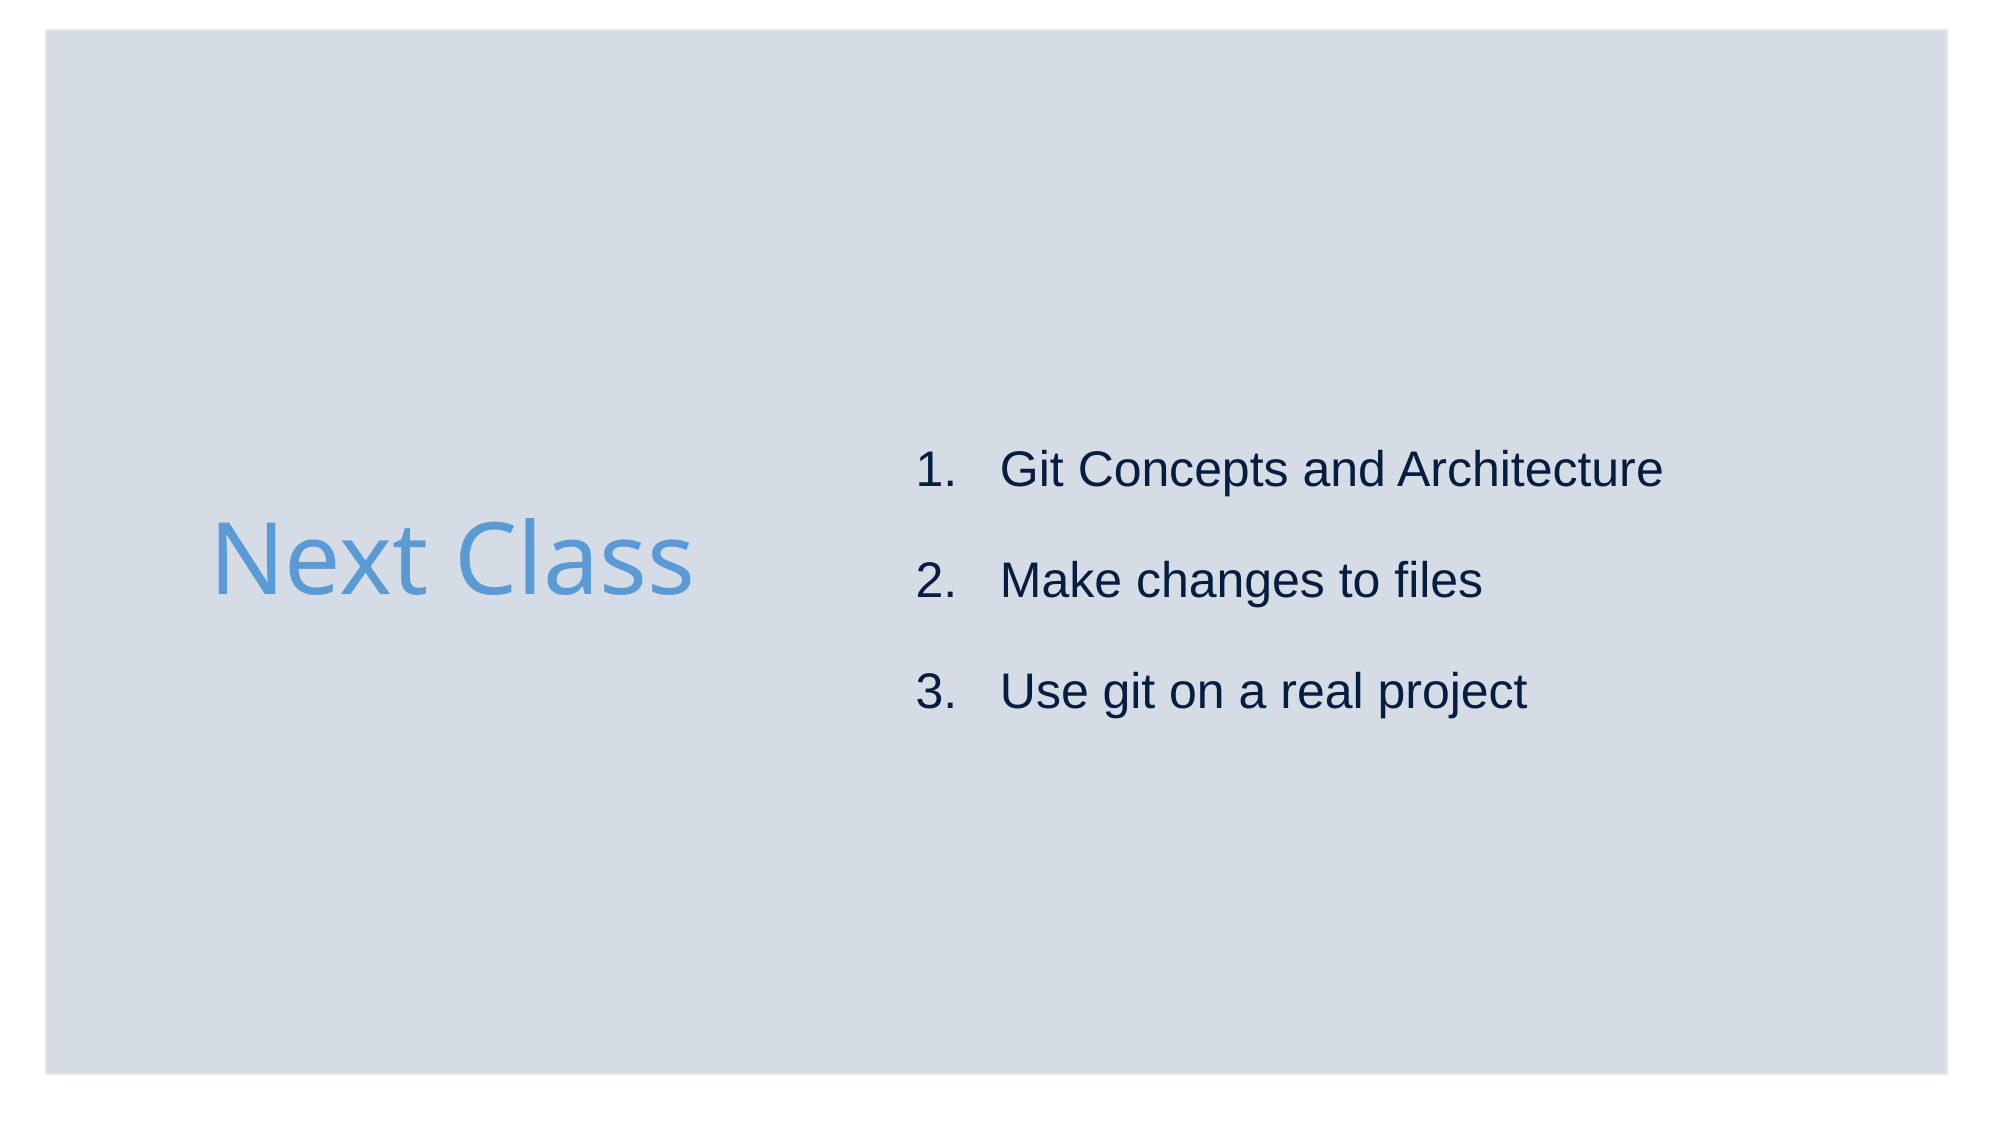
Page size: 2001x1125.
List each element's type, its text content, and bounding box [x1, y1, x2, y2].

title Next Class [137, 158, 711, 967]
text_box [45, 29, 1948, 1075]
list Git Concepts and Architecture Make changes to files Use git on a real project [900, 197, 1947, 928]
